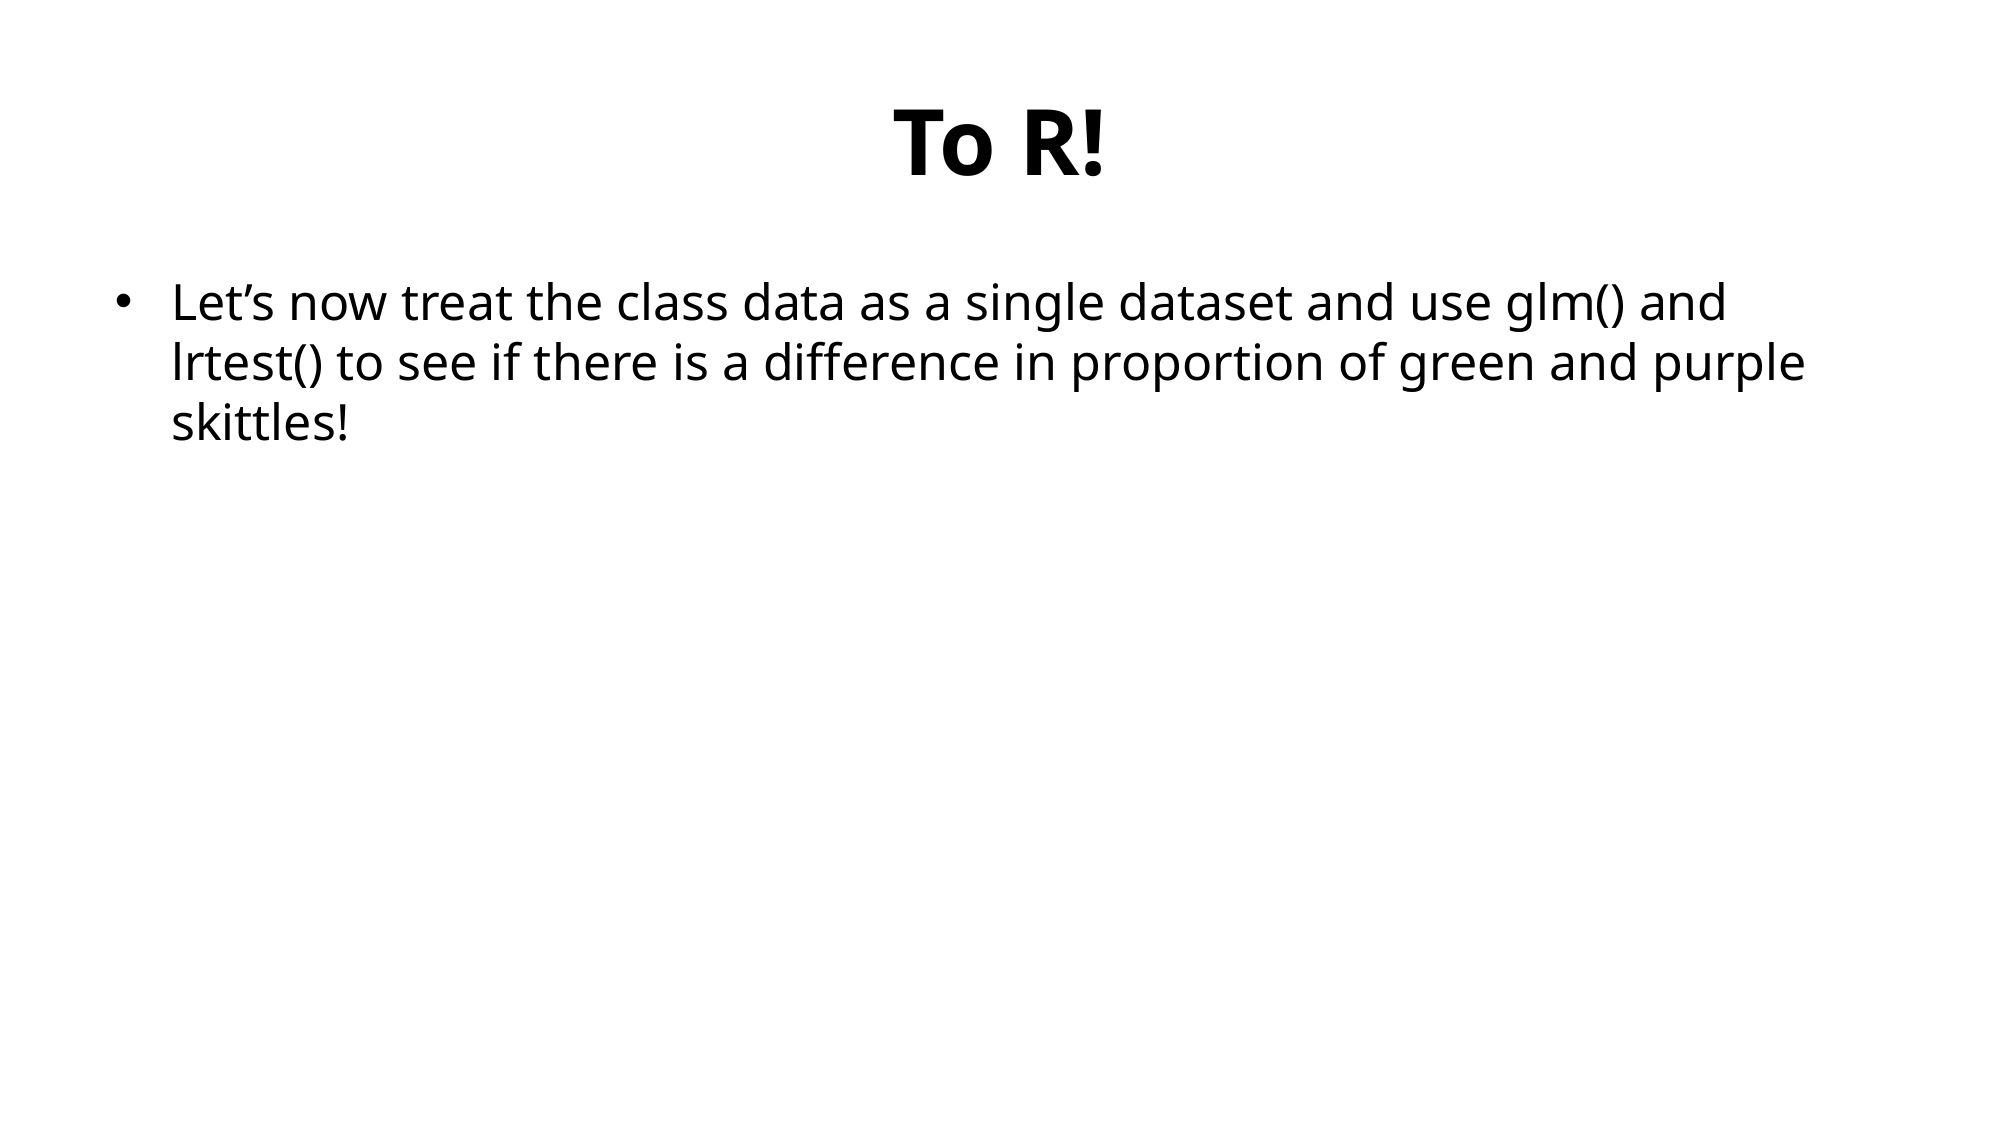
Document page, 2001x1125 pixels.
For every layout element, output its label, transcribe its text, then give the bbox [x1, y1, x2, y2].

title To R! [99, 45, 1900, 233]
list Let’s now treat the class data as a single dataset and use glm() and lrtest() to see if there is a difference in proportion of green and purple skittles! [99, 262, 1900, 1005]
